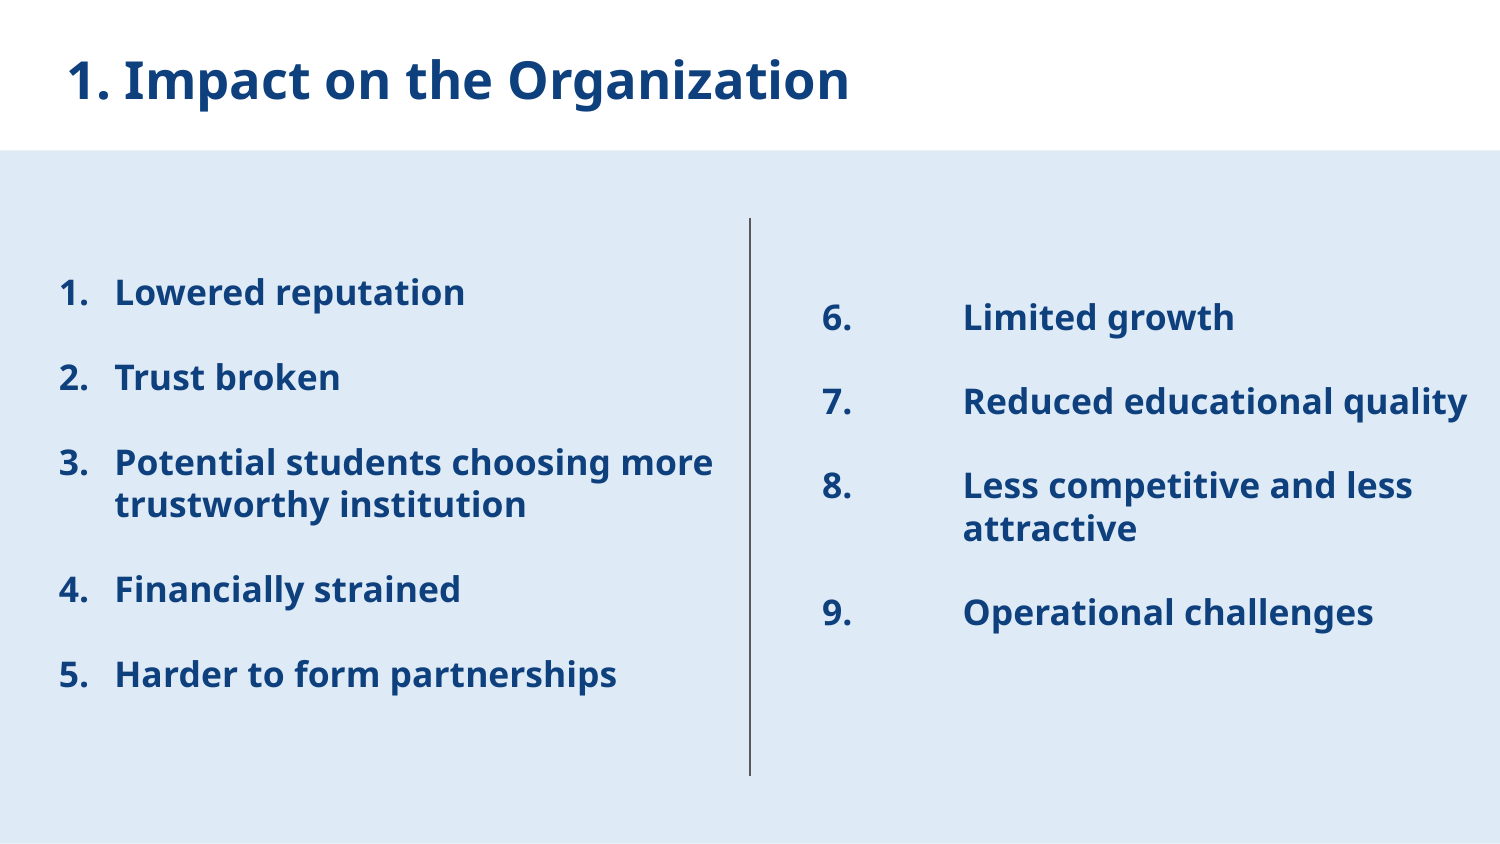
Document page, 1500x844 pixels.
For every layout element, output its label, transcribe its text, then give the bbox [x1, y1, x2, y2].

title 1. Impact on the Organization [51, 31, 1449, 126]
text_box [0, 150, 1500, 844]
list Lowered reputation Trust broken Potential students choosing more trustworthy institution Financially strained Harder to form partnerships [24, 254, 745, 760]
list 6. Limited growth 7. Reduced educational quality 8. Less competitive and less attractive 9. Operational challenges [797, 279, 1500, 785]
